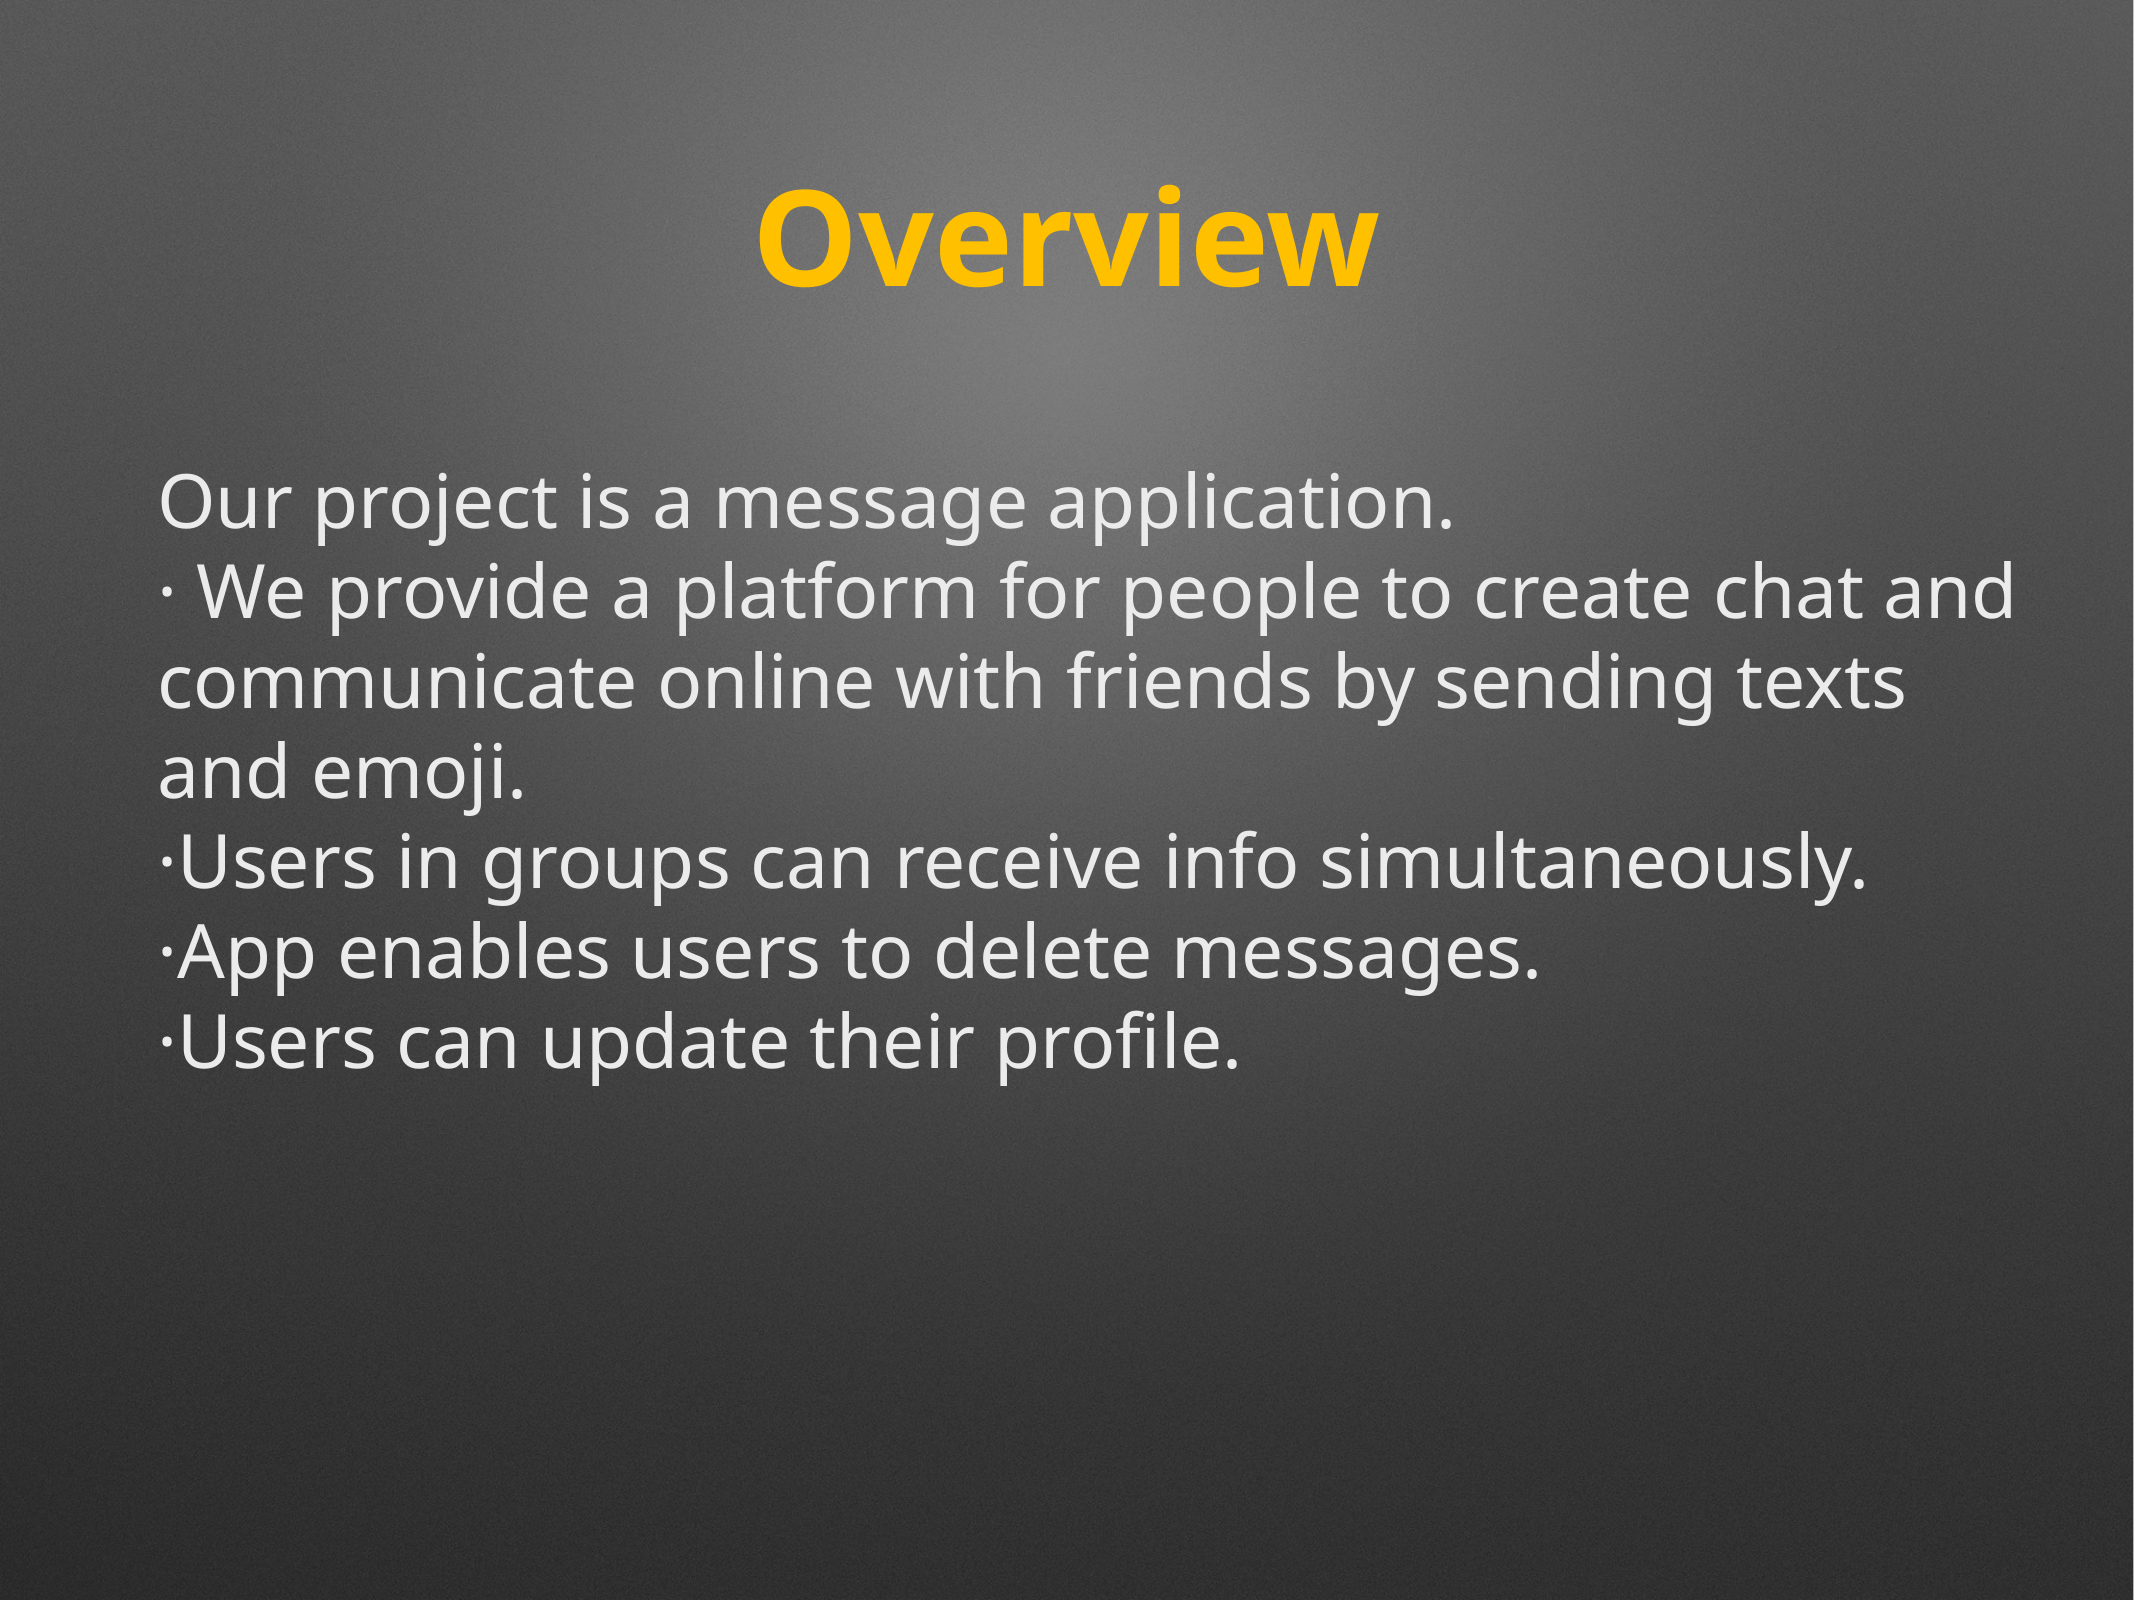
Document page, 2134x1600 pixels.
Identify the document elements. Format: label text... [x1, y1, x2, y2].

title Overview [124, 143, 2009, 322]
list Our project is a message application. · We provide a platform for people to create chat and communicate online with friends by sending texts and emoji. ·Users in groups can receive info simultaneously. ·App enables users to delete messages. ·Users can update their profile. [148, 354, 2033, 1457]
picture [0, 0, 2134, 1600]
